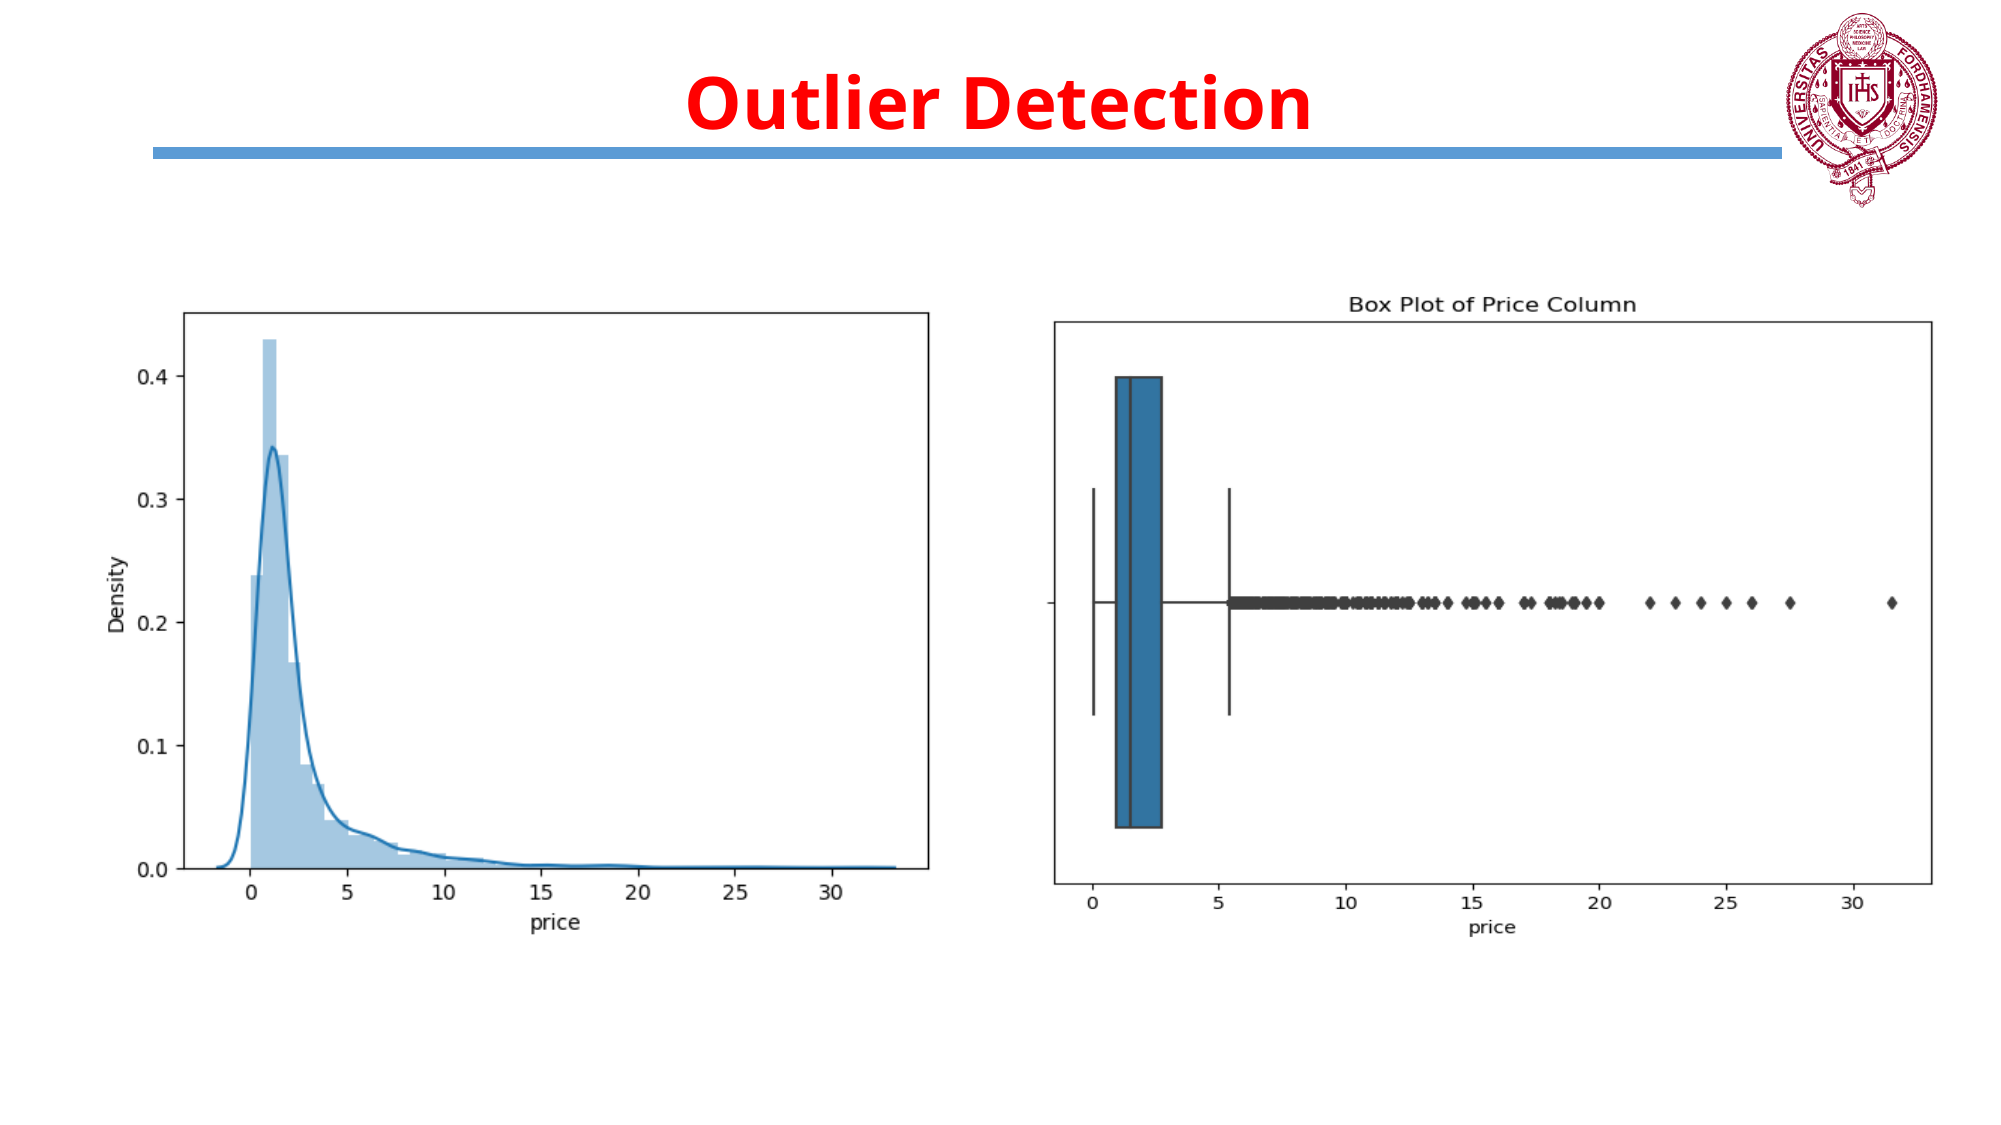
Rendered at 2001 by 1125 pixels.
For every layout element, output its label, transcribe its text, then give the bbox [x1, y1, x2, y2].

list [92, 299, 943, 948]
picture [1033, 285, 1944, 948]
picture [1781, 9, 1944, 215]
title Outlier Detection [137, 59, 1781, 154]
